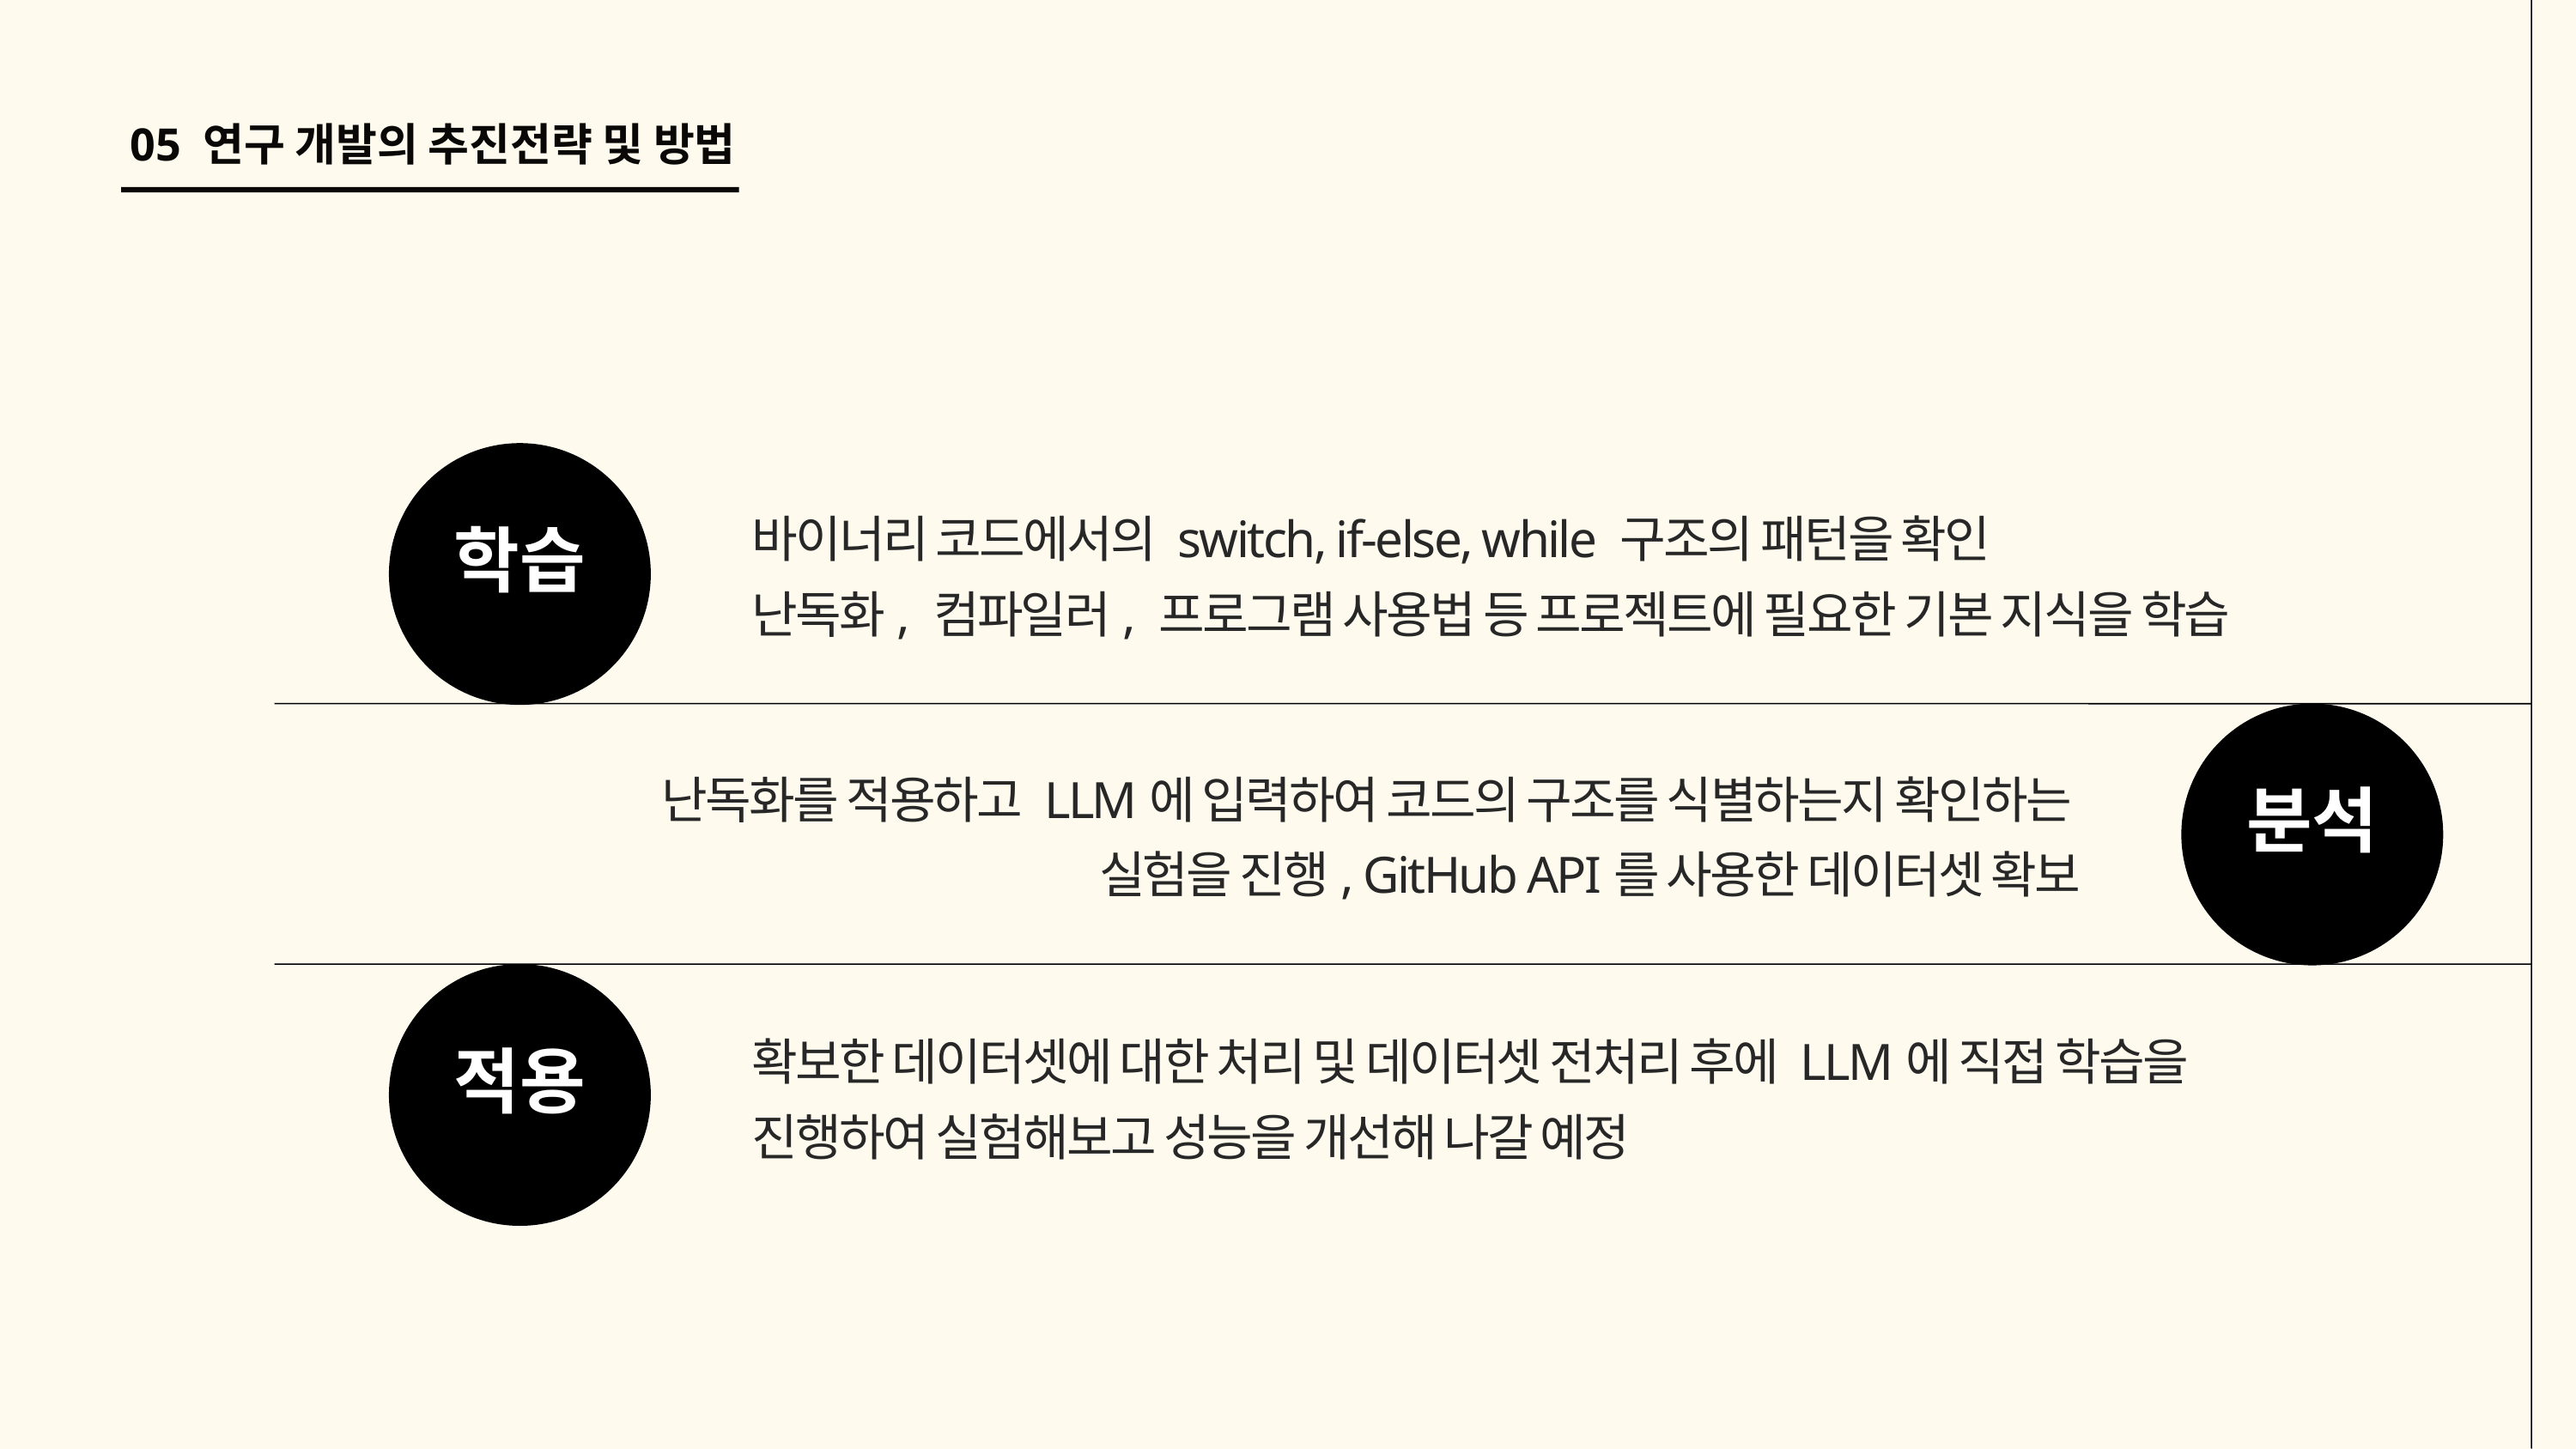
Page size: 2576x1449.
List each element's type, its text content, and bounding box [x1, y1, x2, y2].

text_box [2181, 704, 2443, 966]
text_box 확보한 데이터셋에 대한 처리 및 데이터셋 전처리 후에 LLM에 직접 학습을 진행하여 실험해보고 성능을 개선해 나갈 예정 [751, 1015, 2262, 1166]
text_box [389, 964, 651, 1226]
text_box 05 연구 개발의 추진전략 및 방법 [130, 107, 739, 171]
text_box 난독화를 적용하고 LLM에 입력하여 코드의 구조를 식별하는지 확인하는 실험을 진행, GitHub API를 사용한 데이터셋 확보 [570, 753, 2081, 904]
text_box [389, 443, 651, 705]
text_box 바이너리 코드에서의 switch, if-else, while 구조의 패턴을 확인 난독화, 컴파일러, 프로그램 사용법 등 프로젝트에 필요한 기본 지식을 학습 [751, 492, 2262, 643]
